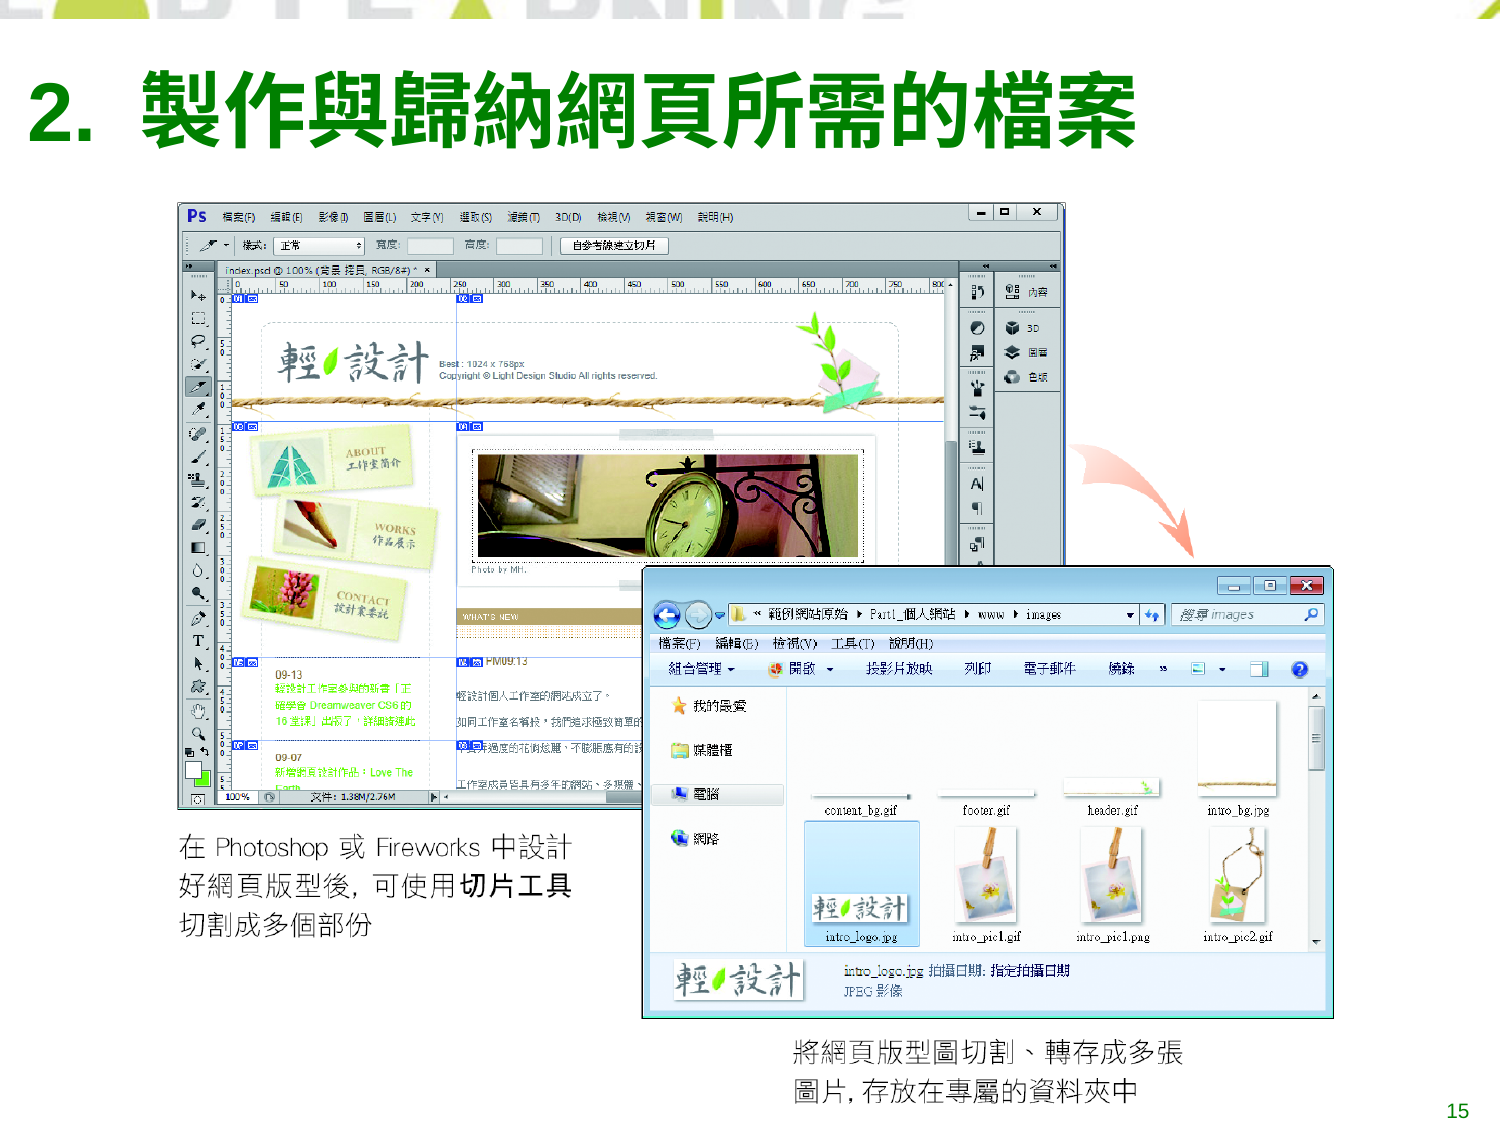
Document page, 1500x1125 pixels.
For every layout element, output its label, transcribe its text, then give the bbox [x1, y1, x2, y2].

picture [0, 0, 1500, 19]
picture [147, 176, 1371, 1125]
slide_number 15 [1422, 1089, 1494, 1125]
title 2. 製作與歸納網頁所需的檔案 [11, 18, 1495, 197]
